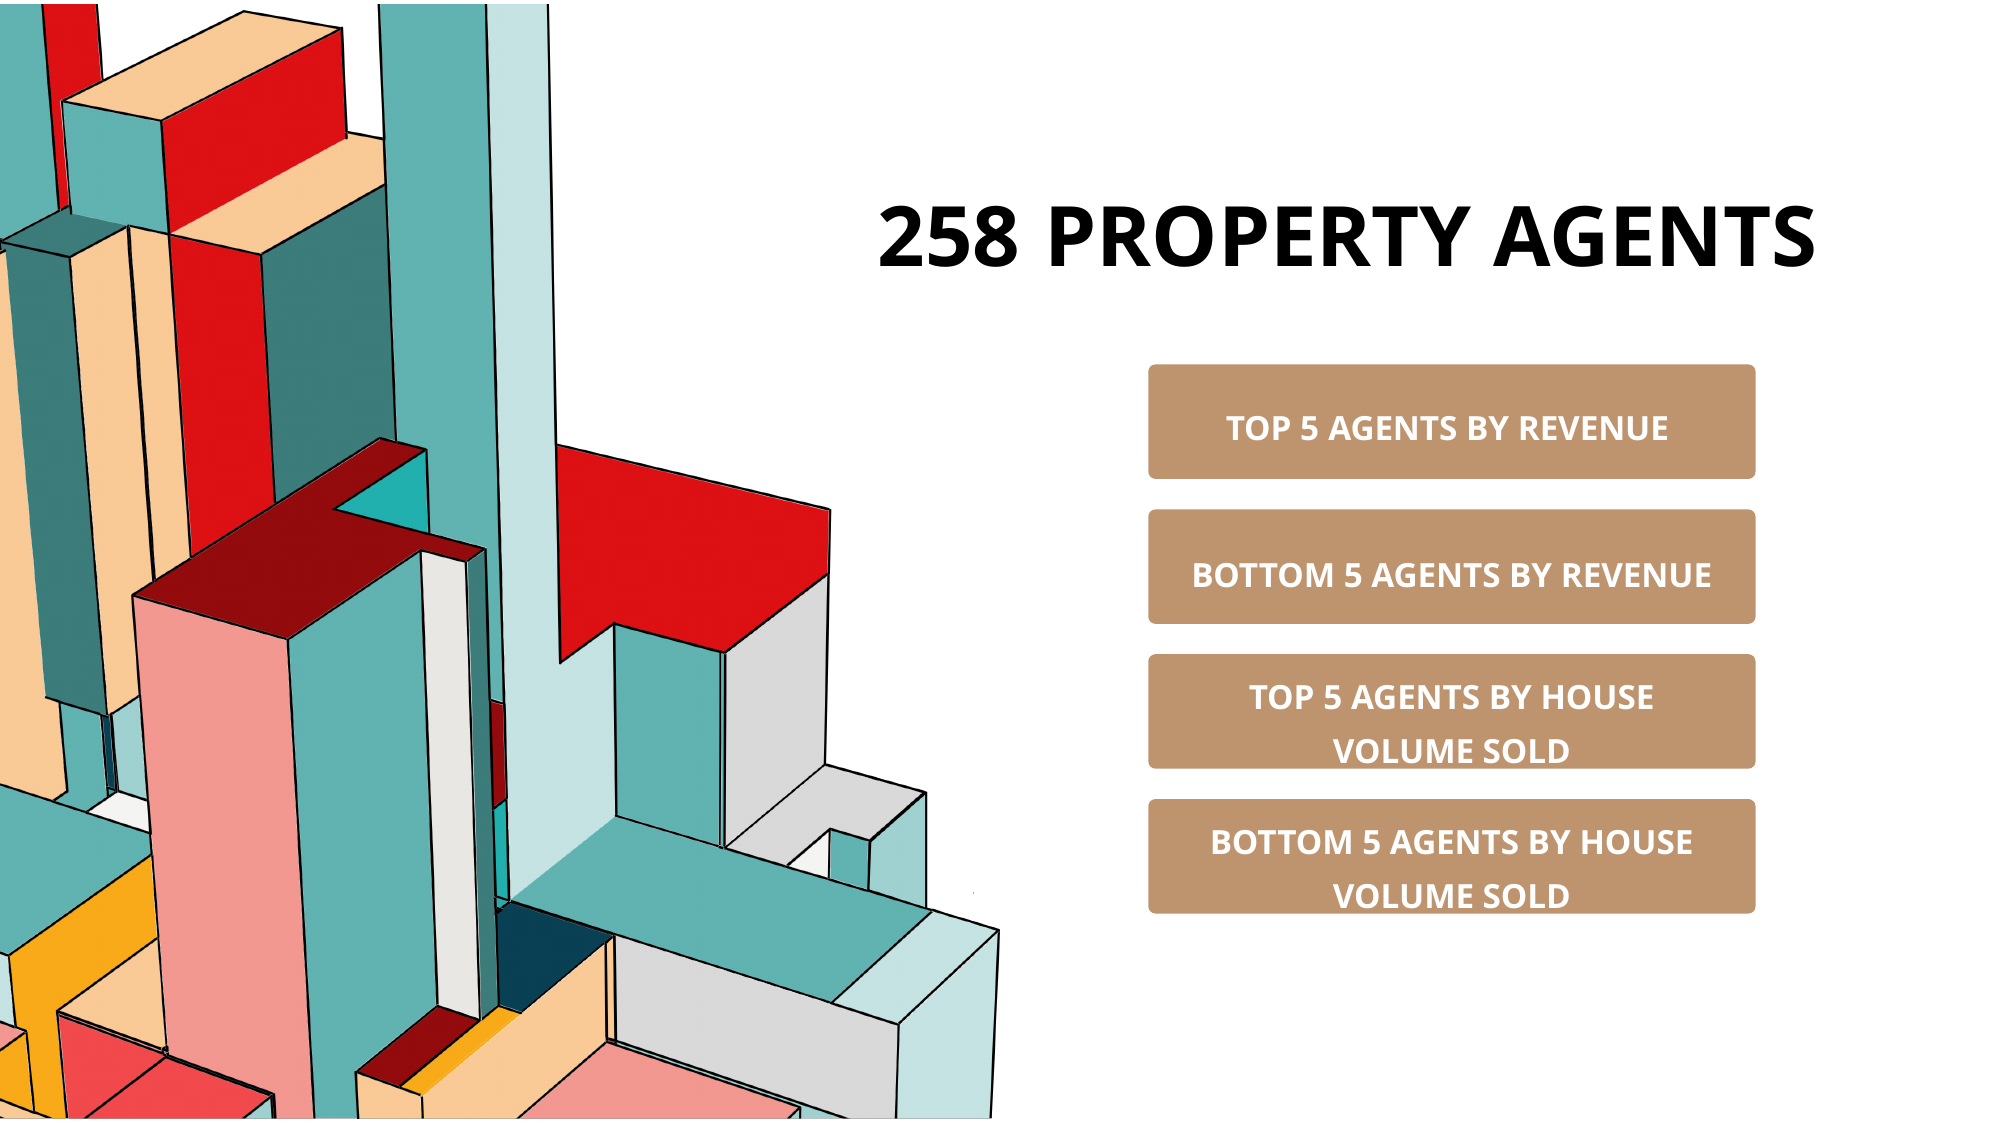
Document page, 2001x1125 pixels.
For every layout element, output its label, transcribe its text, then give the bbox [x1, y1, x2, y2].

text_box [1148, 364, 1756, 479]
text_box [1148, 798, 1756, 914]
text_box 258 property agents [1000, 153, 1875, 285]
text_box [0, 4, 1000, 1119]
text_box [1148, 654, 1756, 769]
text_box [1148, 509, 1756, 624]
